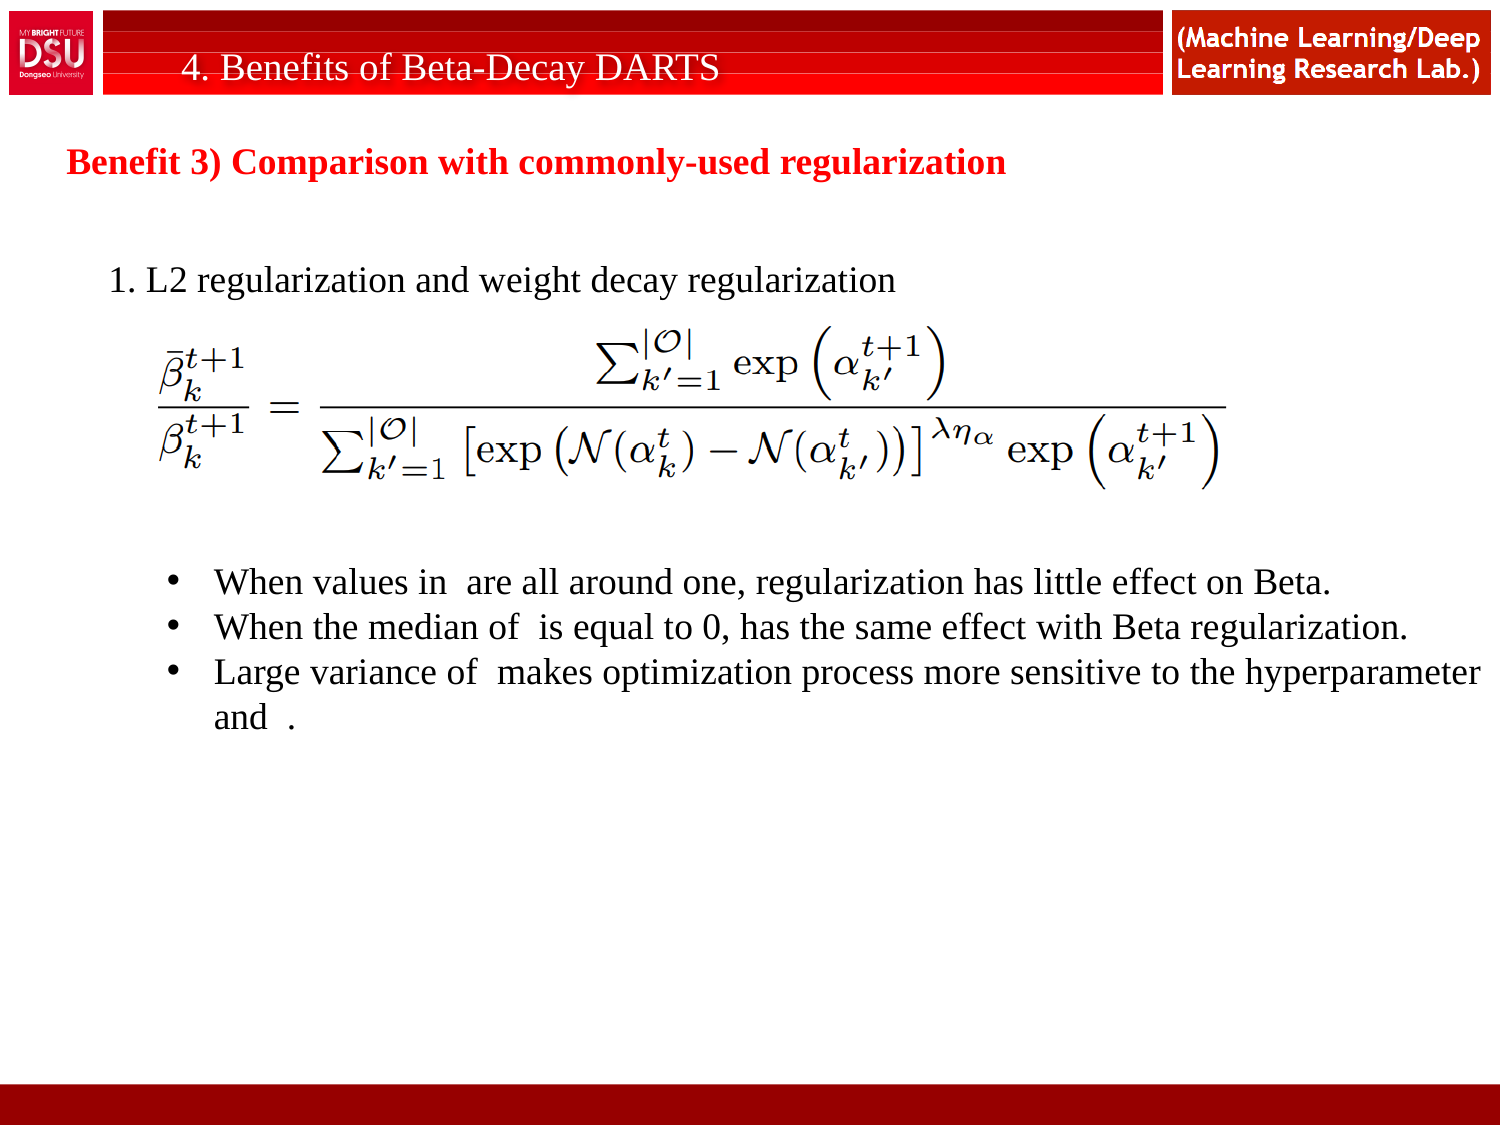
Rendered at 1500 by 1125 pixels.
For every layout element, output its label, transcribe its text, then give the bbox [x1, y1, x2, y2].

text_box [0, 1082, 1500, 1125]
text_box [0, 2, 1500, 96]
text_box 1. L2 regularization and weight decay regularization [93, 247, 1458, 308]
picture [132, 314, 1256, 492]
text_box Benefit 3) Comparison with commonly-used regularization [51, 130, 1416, 190]
